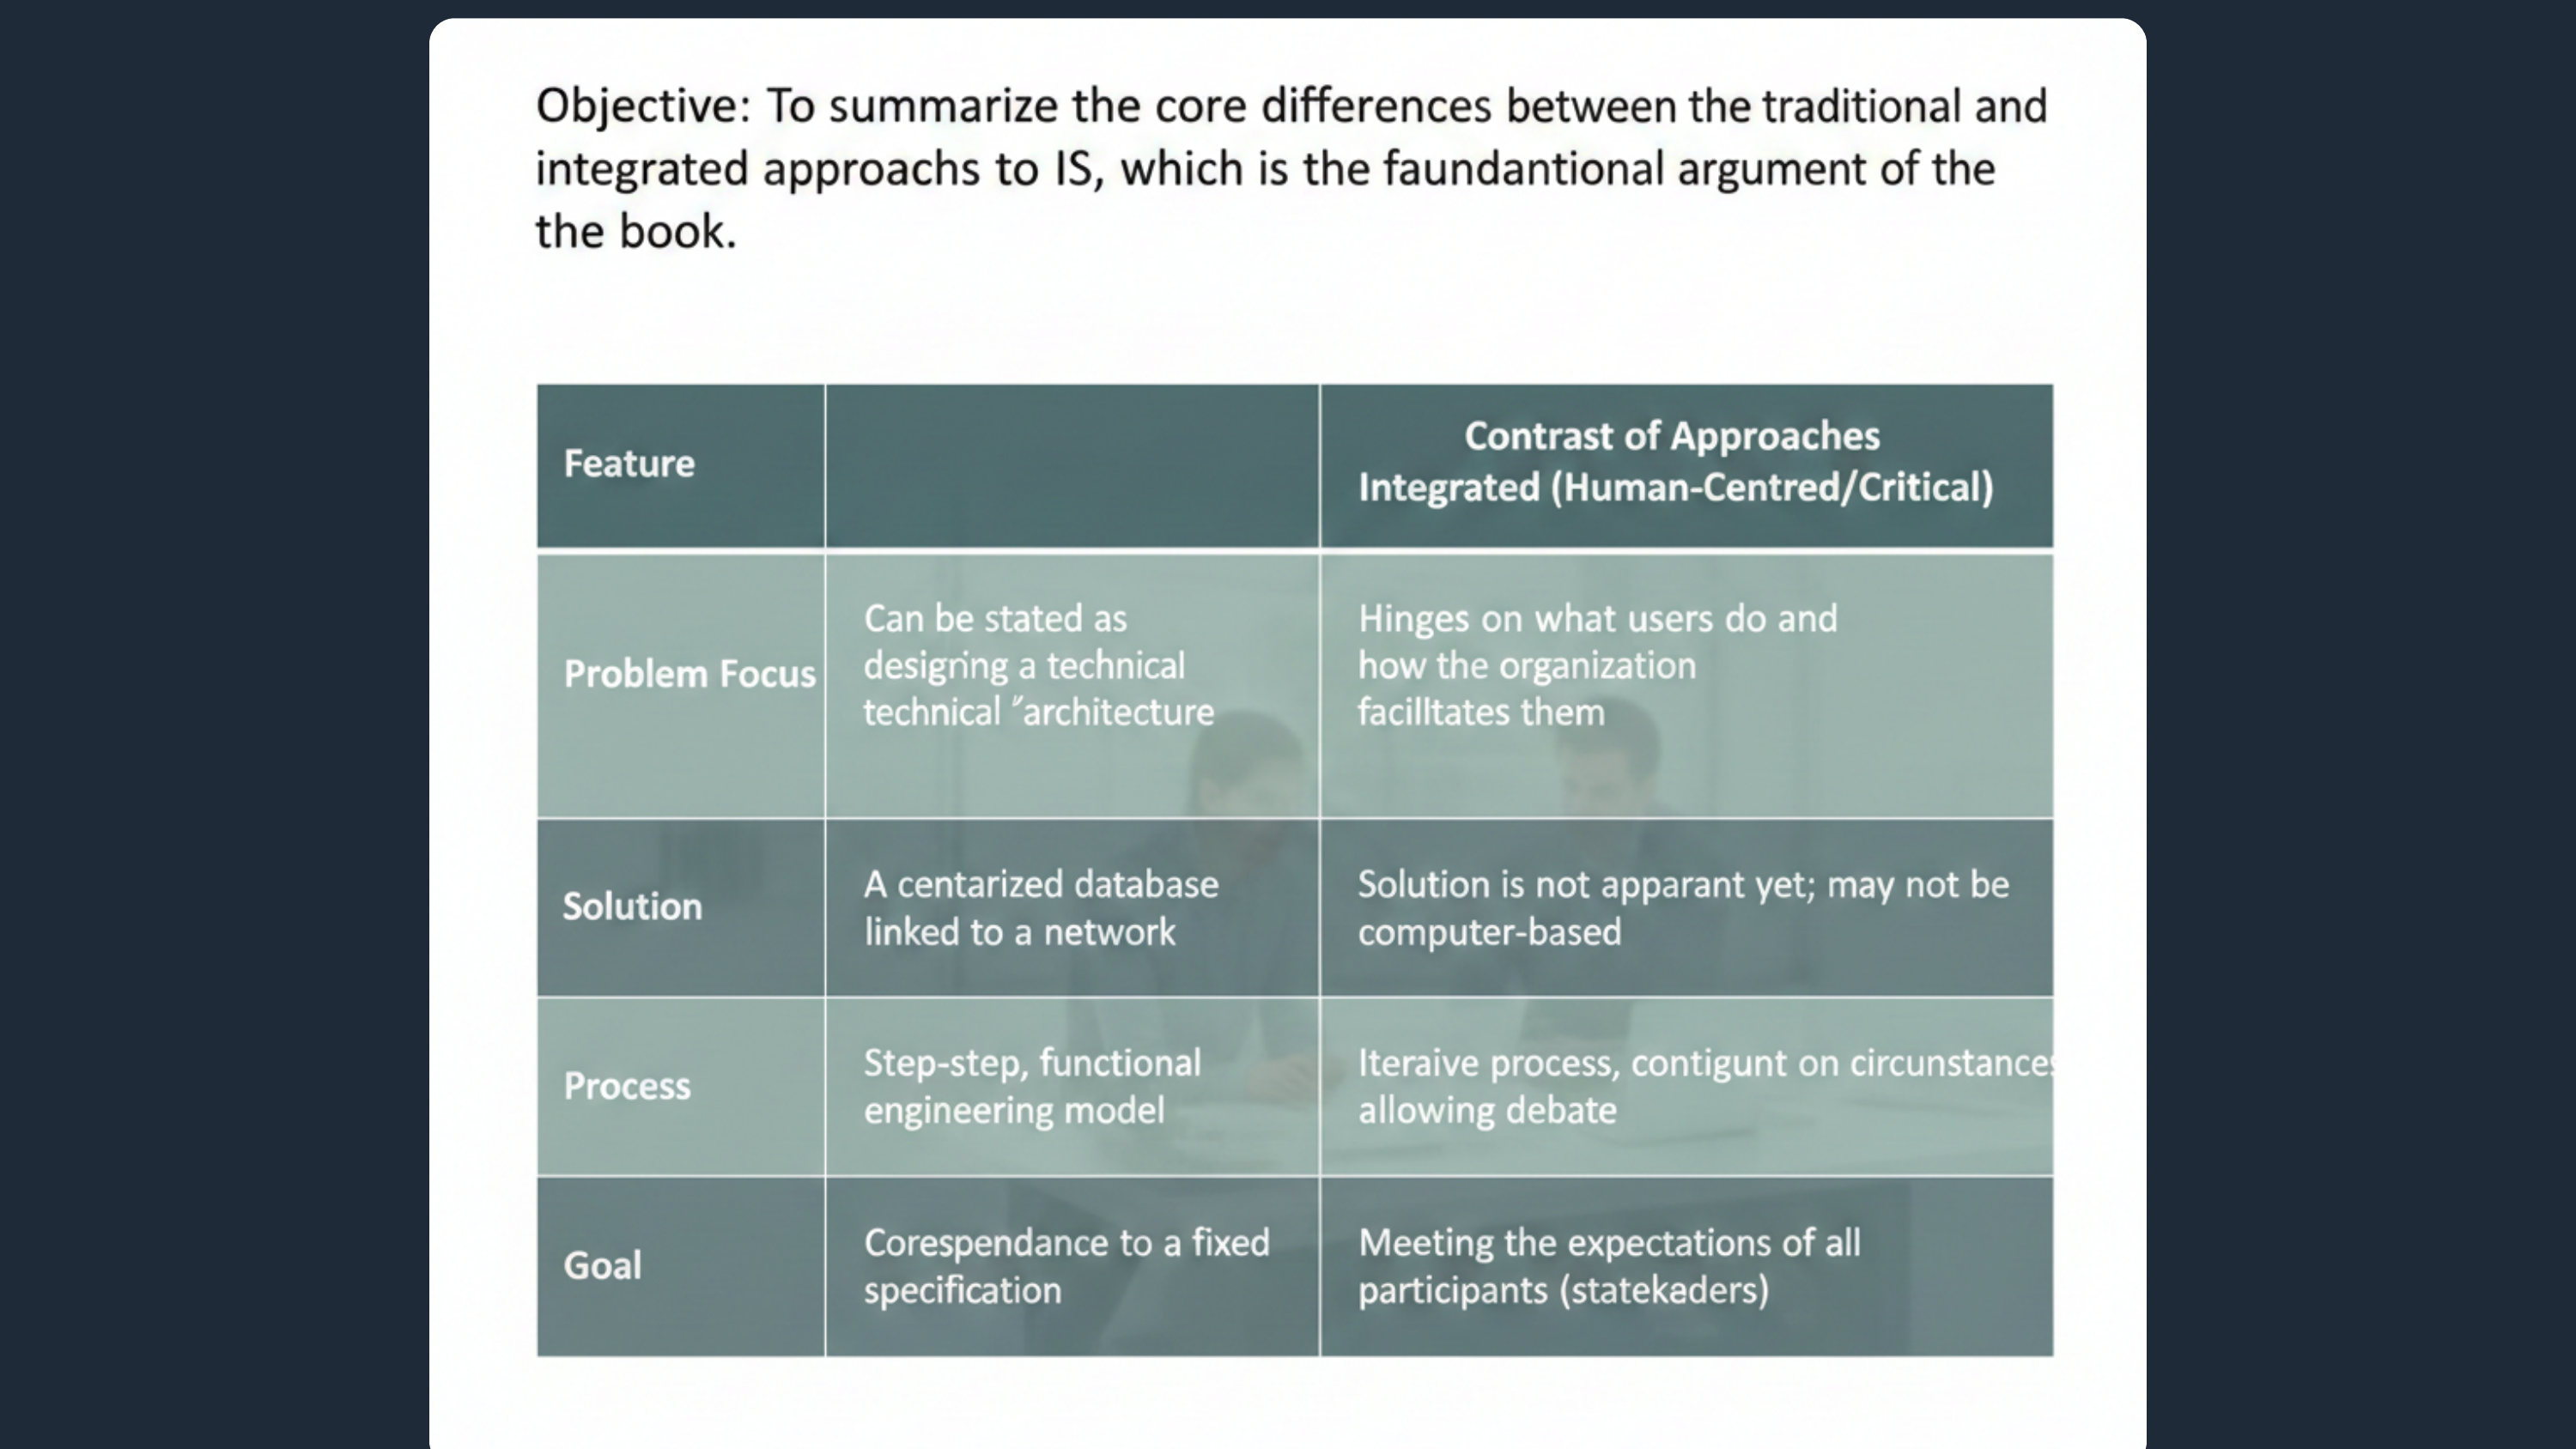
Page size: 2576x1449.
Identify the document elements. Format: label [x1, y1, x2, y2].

text_box [428, 17, 2148, 1449]
